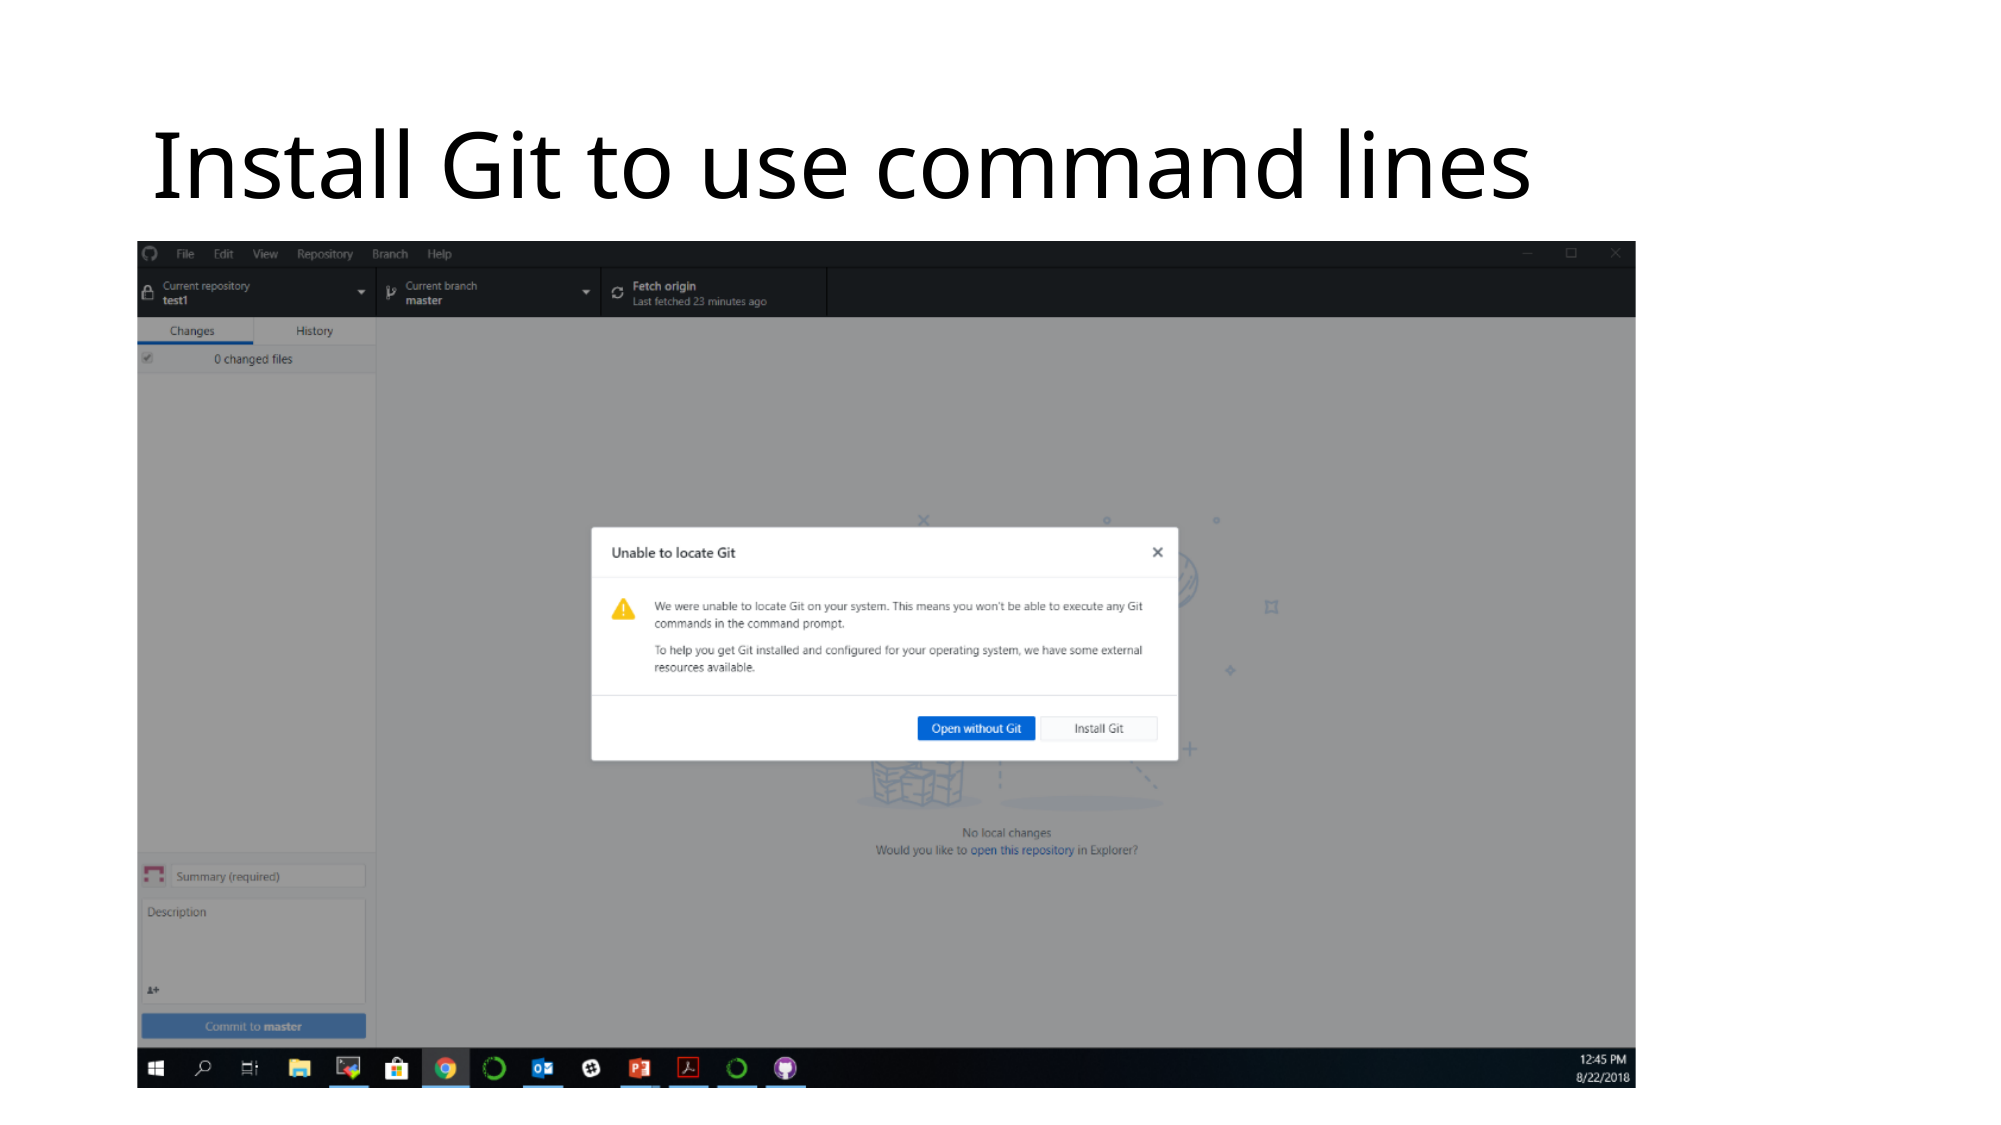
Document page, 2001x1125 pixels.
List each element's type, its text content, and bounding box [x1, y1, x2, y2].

title Install Git to use command lines [137, 59, 1863, 278]
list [137, 241, 1636, 1088]
